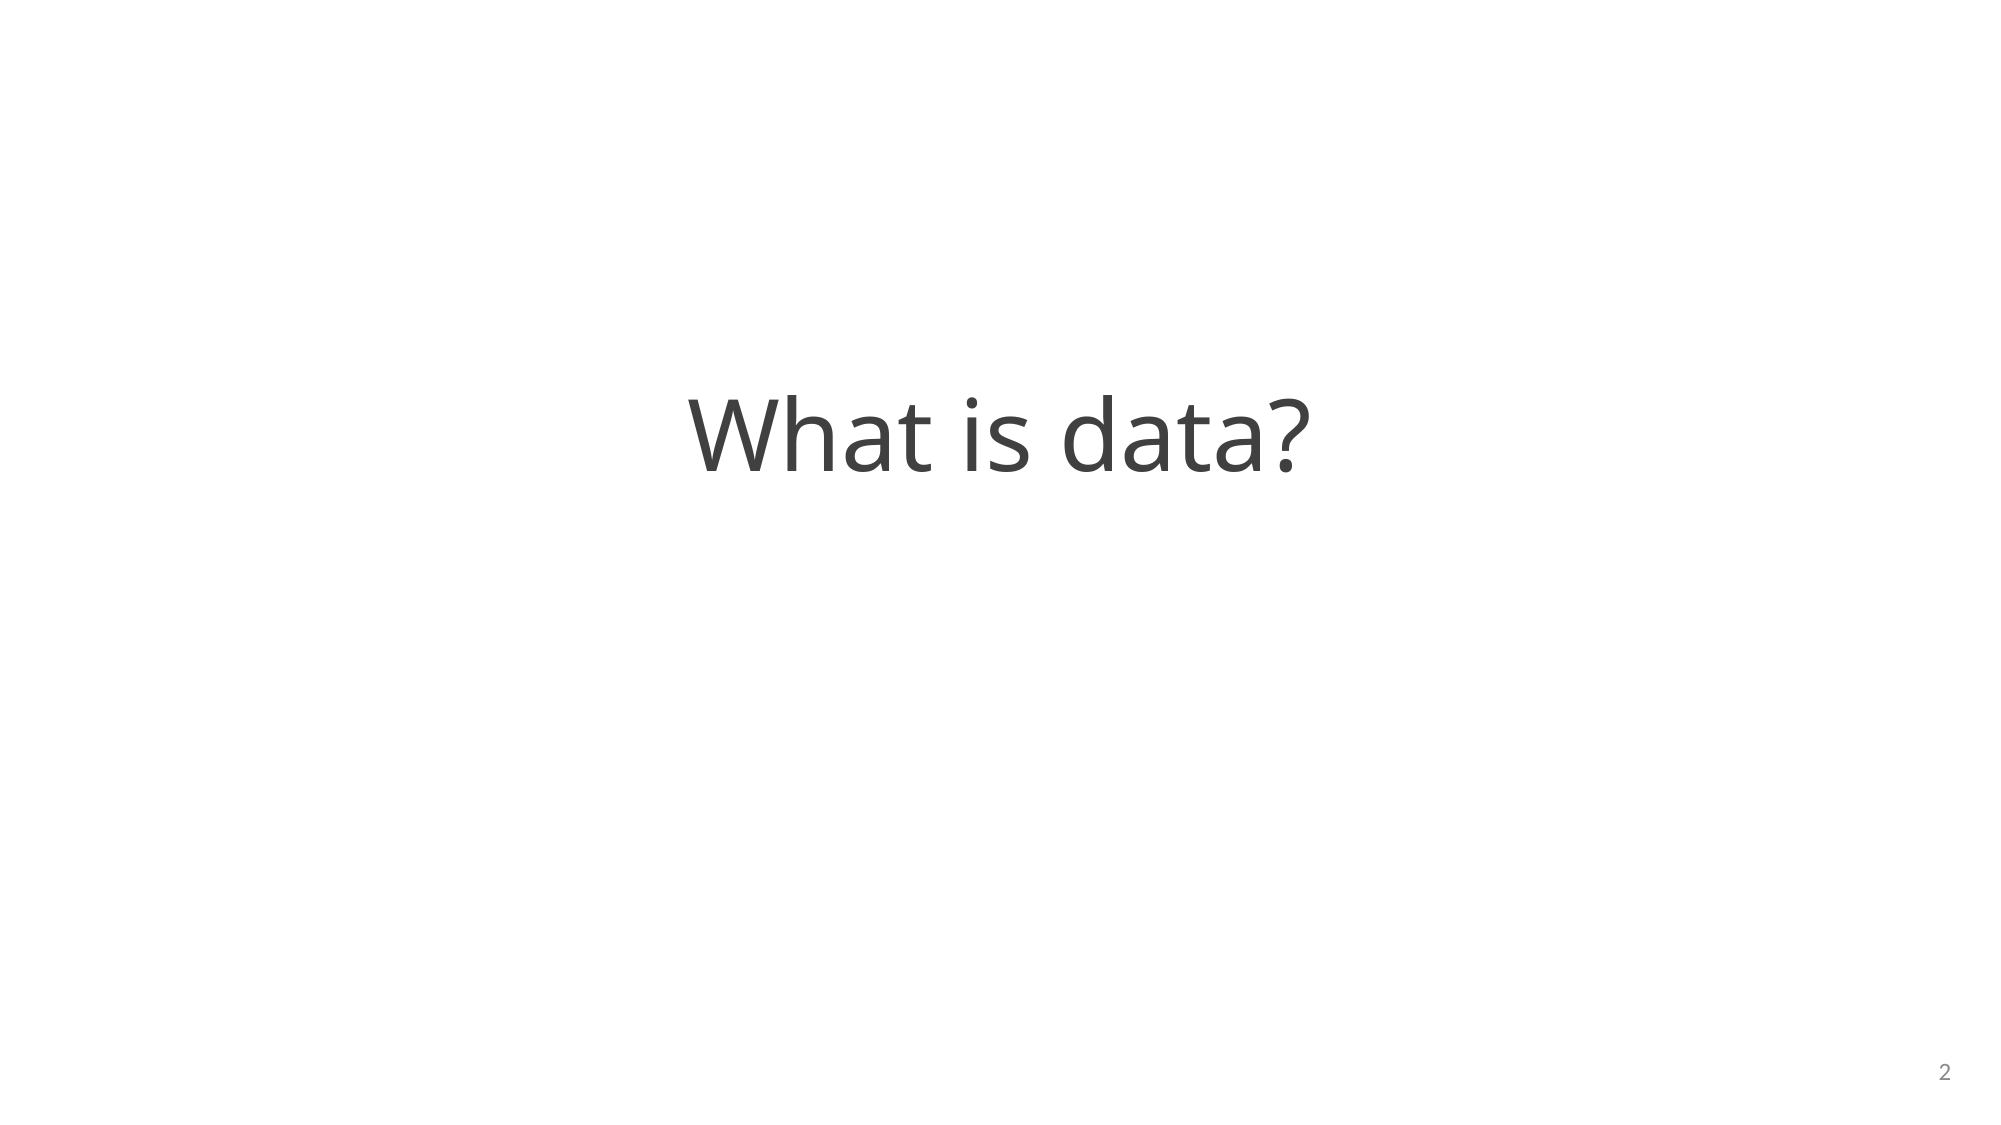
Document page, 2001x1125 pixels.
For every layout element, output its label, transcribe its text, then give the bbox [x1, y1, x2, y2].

text_box What is data? [637, 364, 1363, 500]
slide_number 2 [1516, 1040, 1967, 1101]
